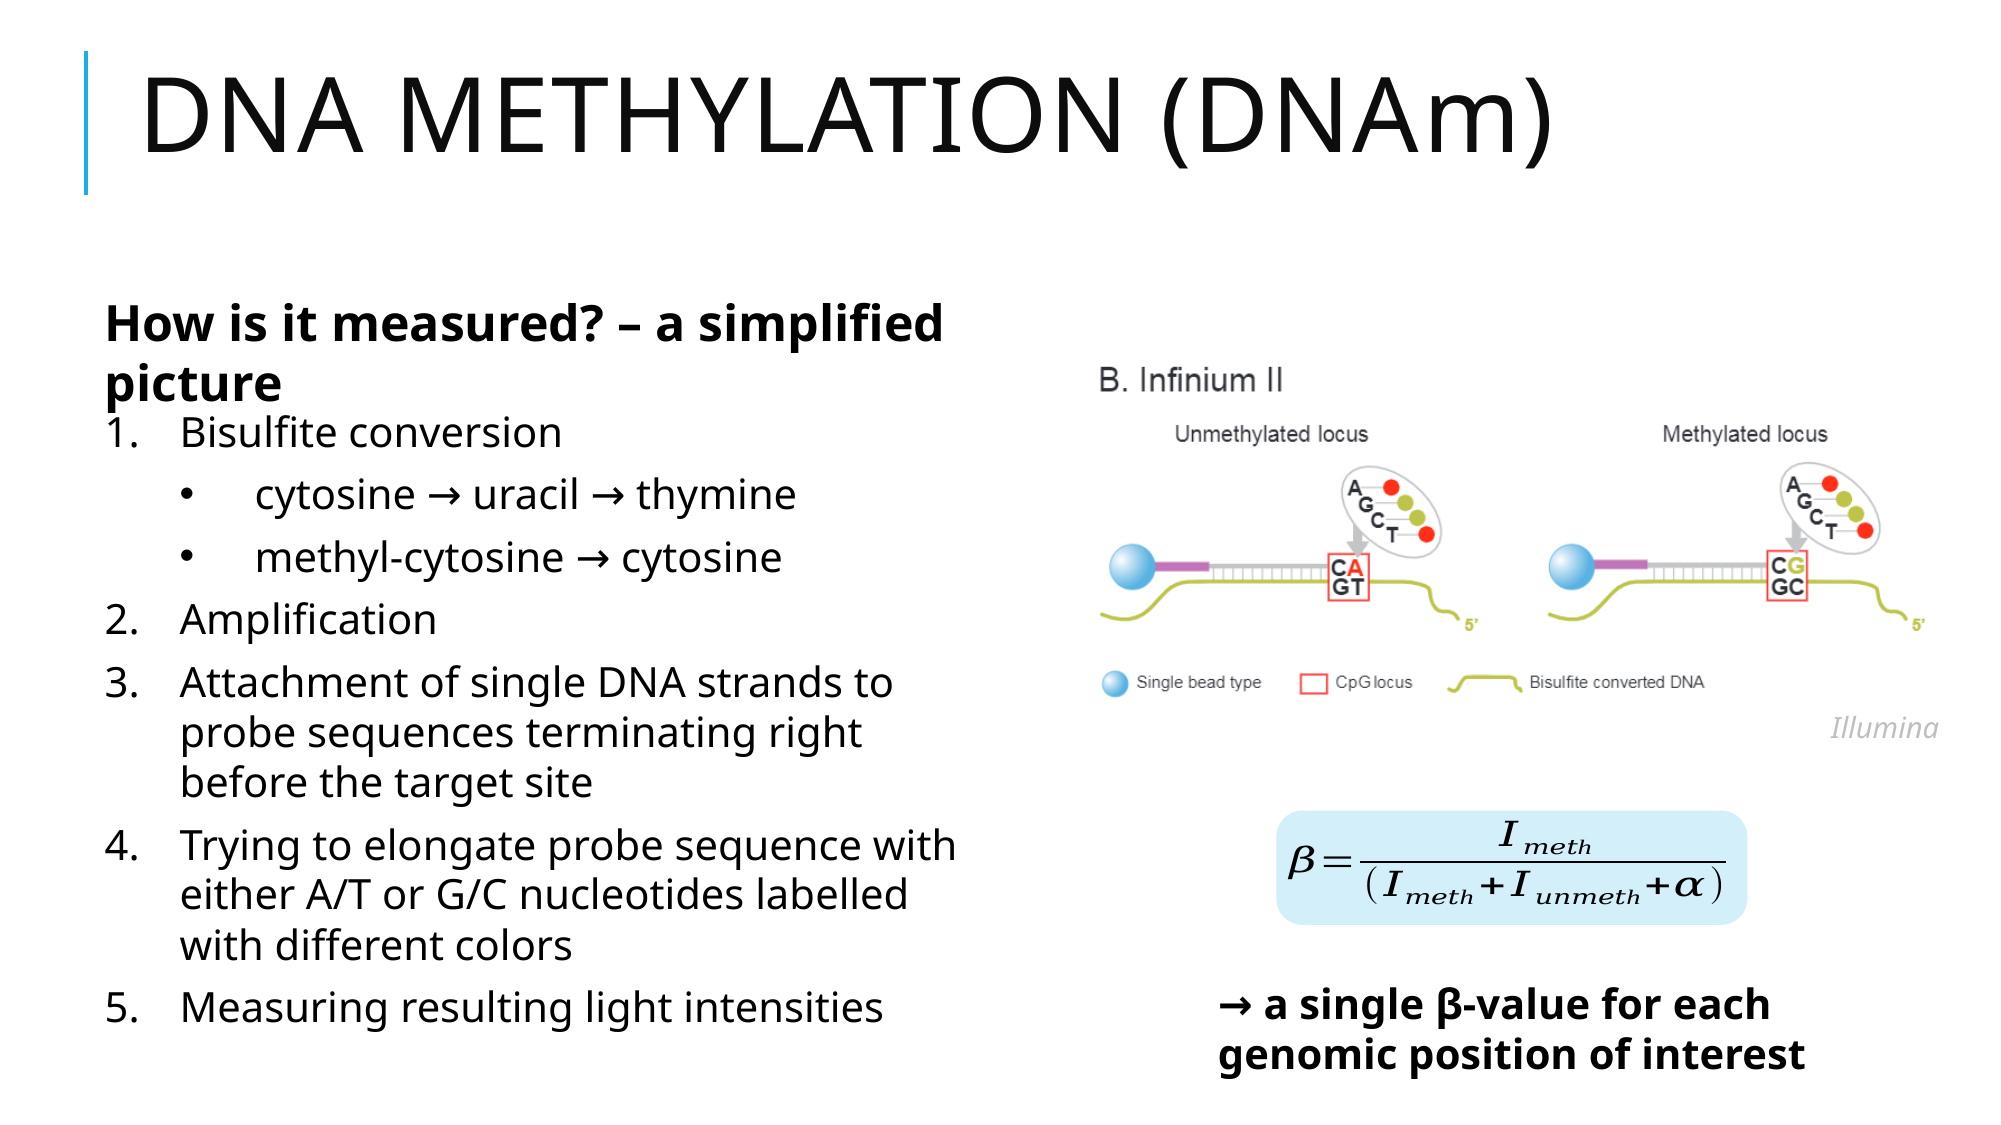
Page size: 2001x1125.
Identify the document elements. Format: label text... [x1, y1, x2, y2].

text_box Dna methylation (DNAm) [123, 0, 1718, 246]
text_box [1276, 810, 1748, 926]
text_box Bisulfite conversion cytosine → uracil → thymine methyl-cytosine → cytosine Amplification Attachment of single DNA strands to probe sequences terminating right before the target site Trying to elongate probe sequence with either A/T or G/C nucleotides labelled with different colors Measuring resulting light intensities [89, 398, 1015, 1101]
text_box Illumina [1816, 702, 1954, 752]
text_box → a single β-value for each genomic position of interest [1203, 970, 1821, 1086]
picture [1079, 349, 1945, 708]
text_box How is it measured? – a simplified picture [89, 284, 1125, 419]
